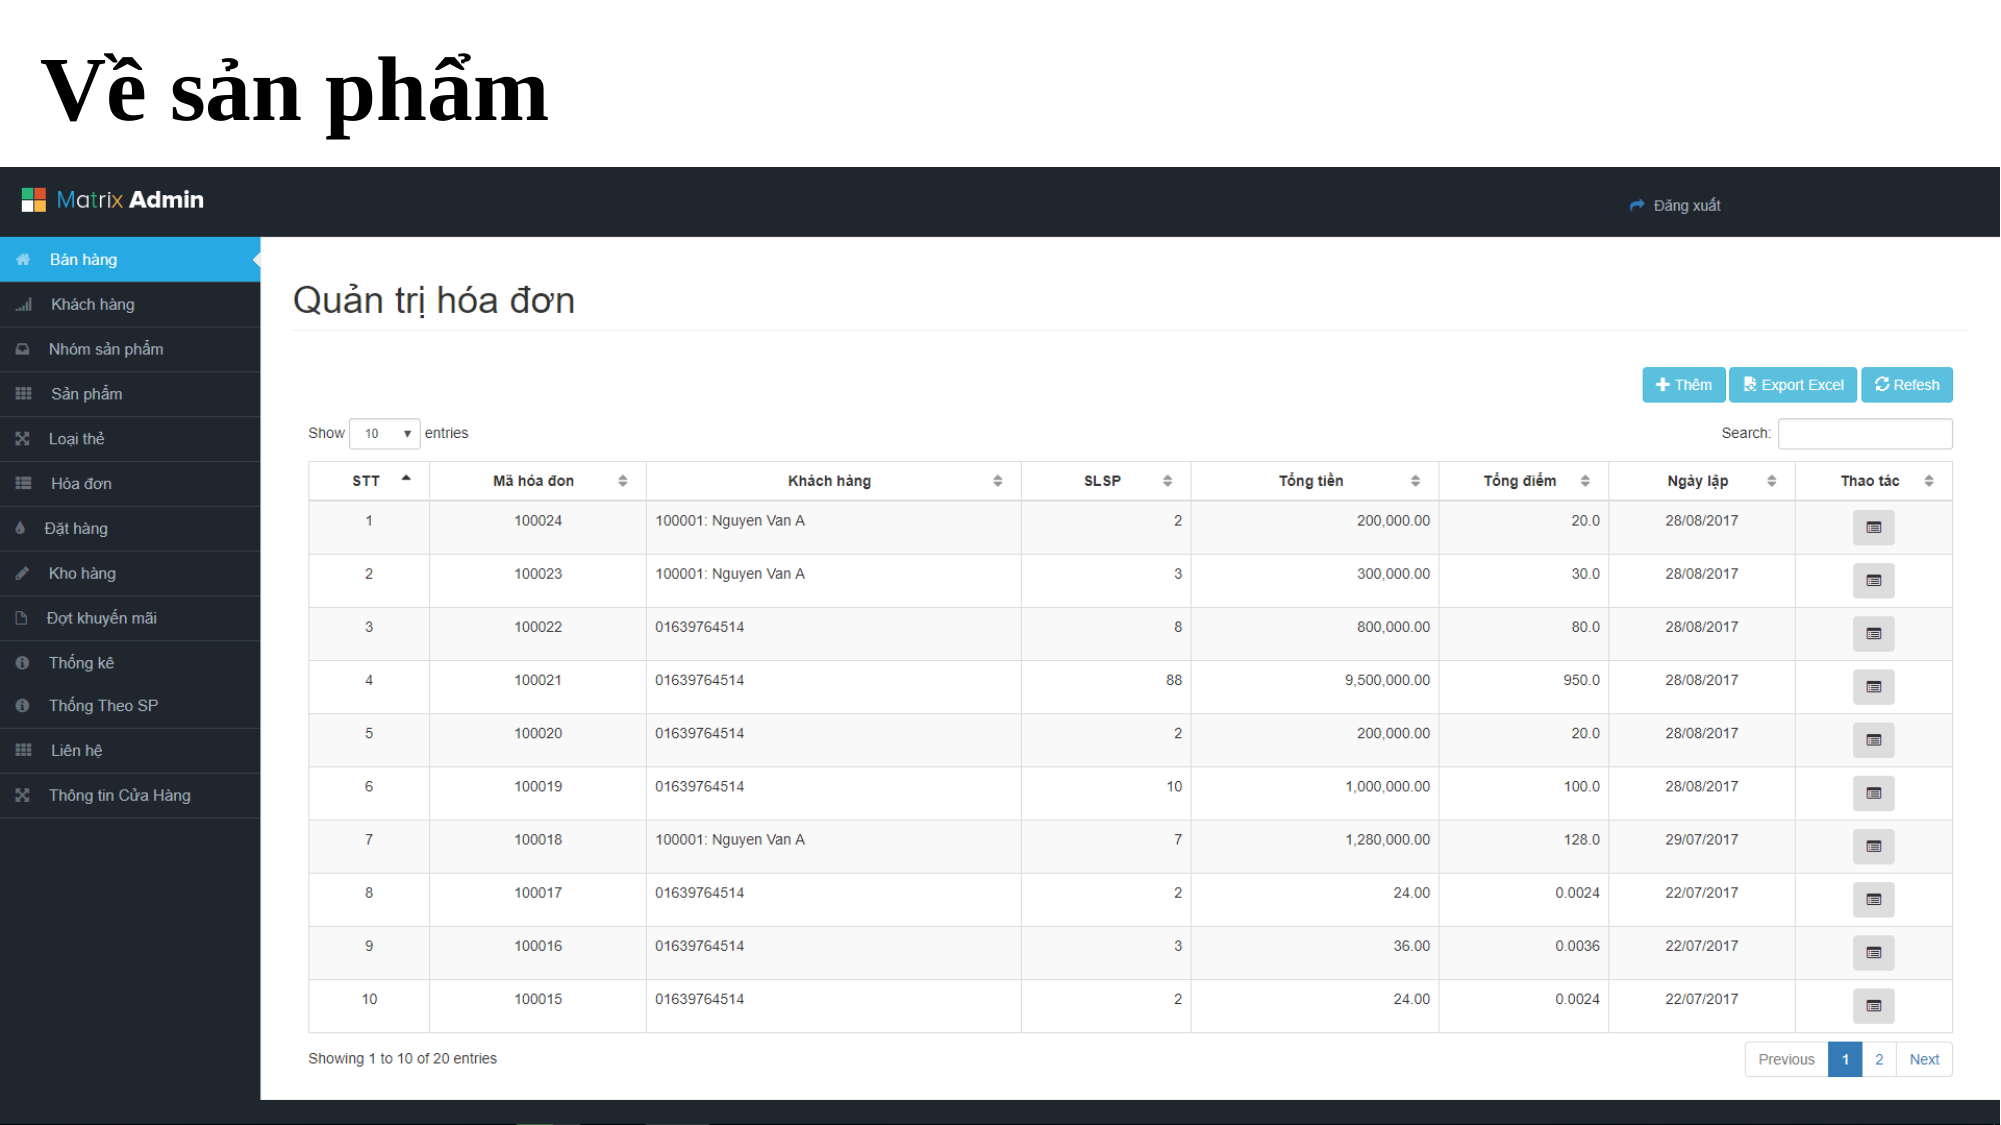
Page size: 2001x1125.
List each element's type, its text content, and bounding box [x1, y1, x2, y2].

picture [0, 167, 2000, 1125]
text_box Về sản phẩm [25, 20, 566, 146]
